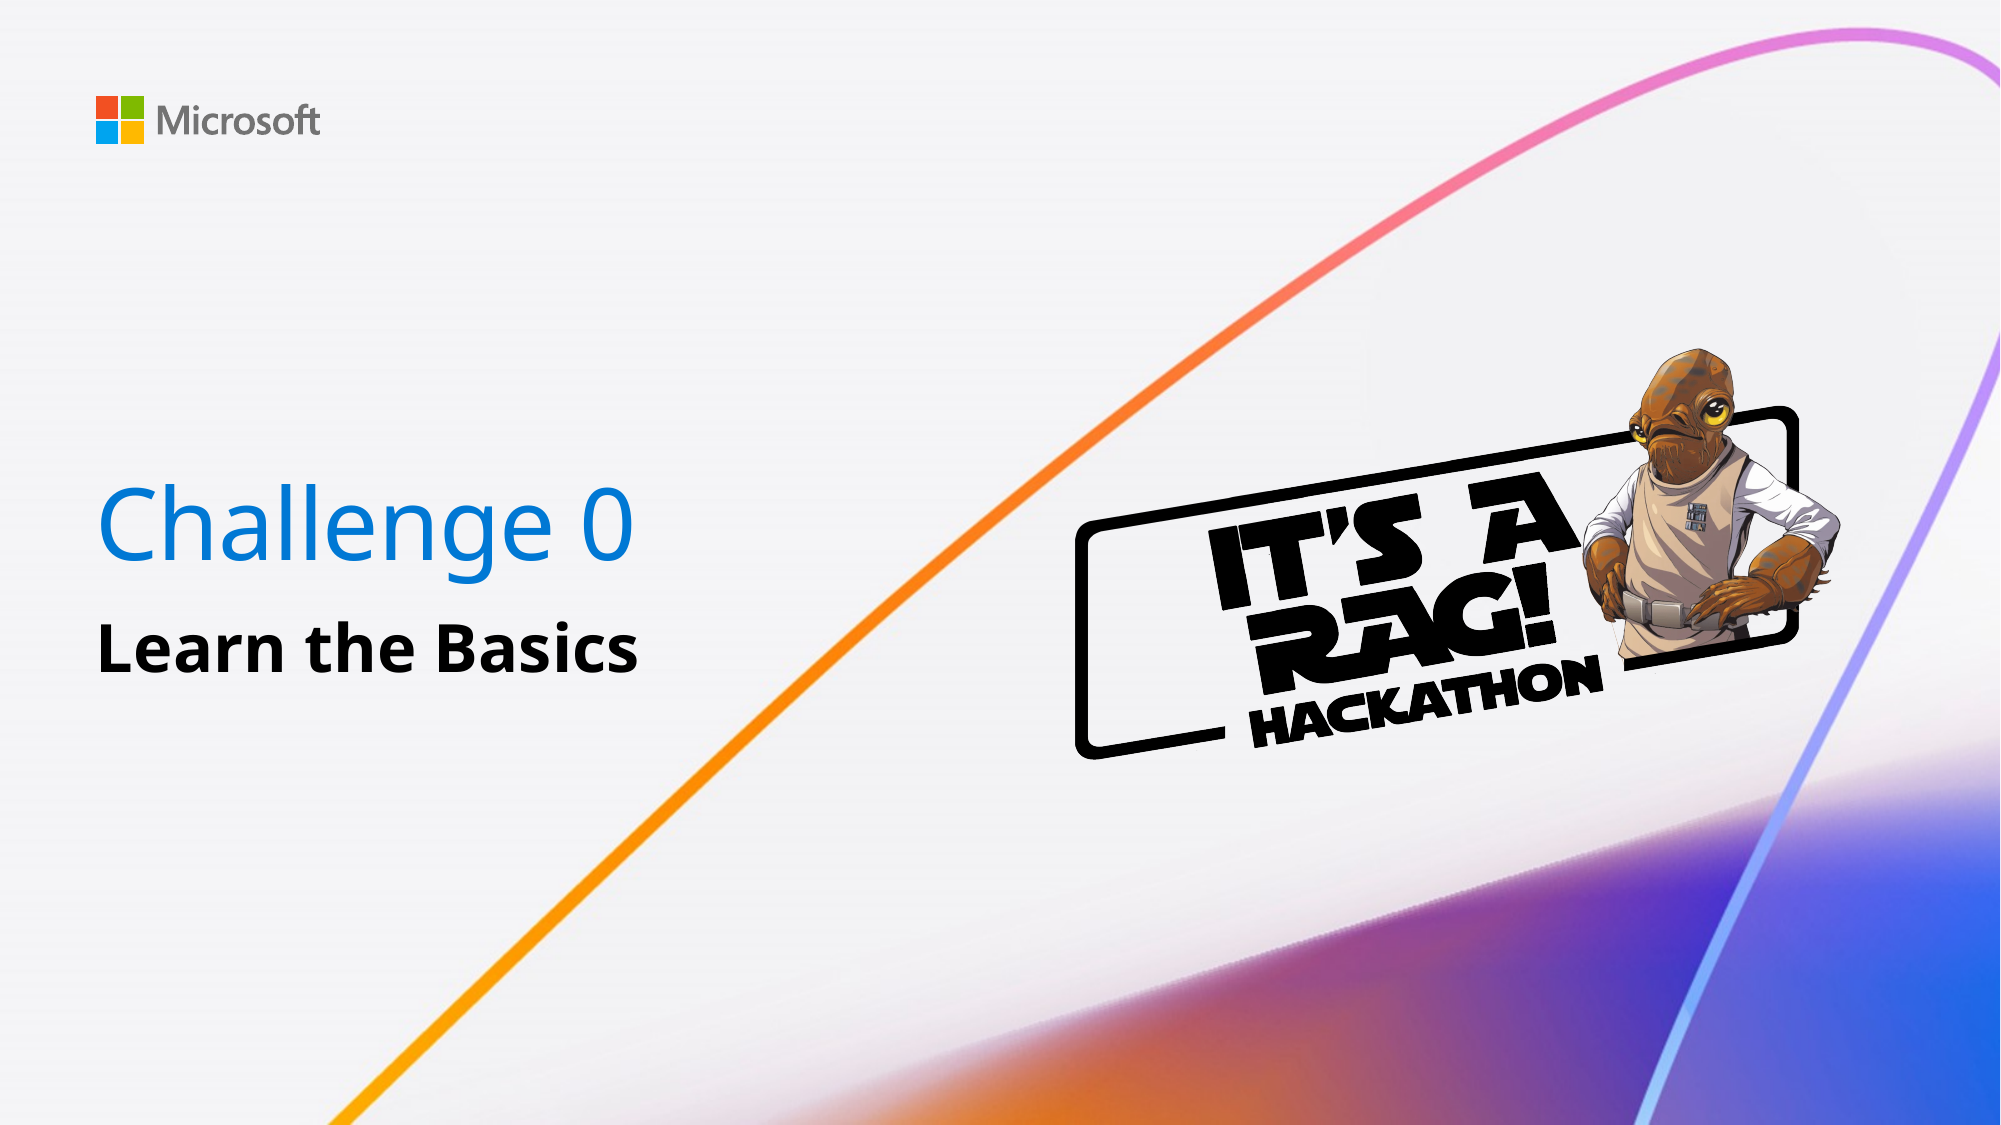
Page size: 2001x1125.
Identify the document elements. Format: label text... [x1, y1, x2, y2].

title Challenge 0 [95, 459, 861, 581]
list Learn the Basics [95, 604, 787, 686]
picture [0, 0, 2001, 1125]
